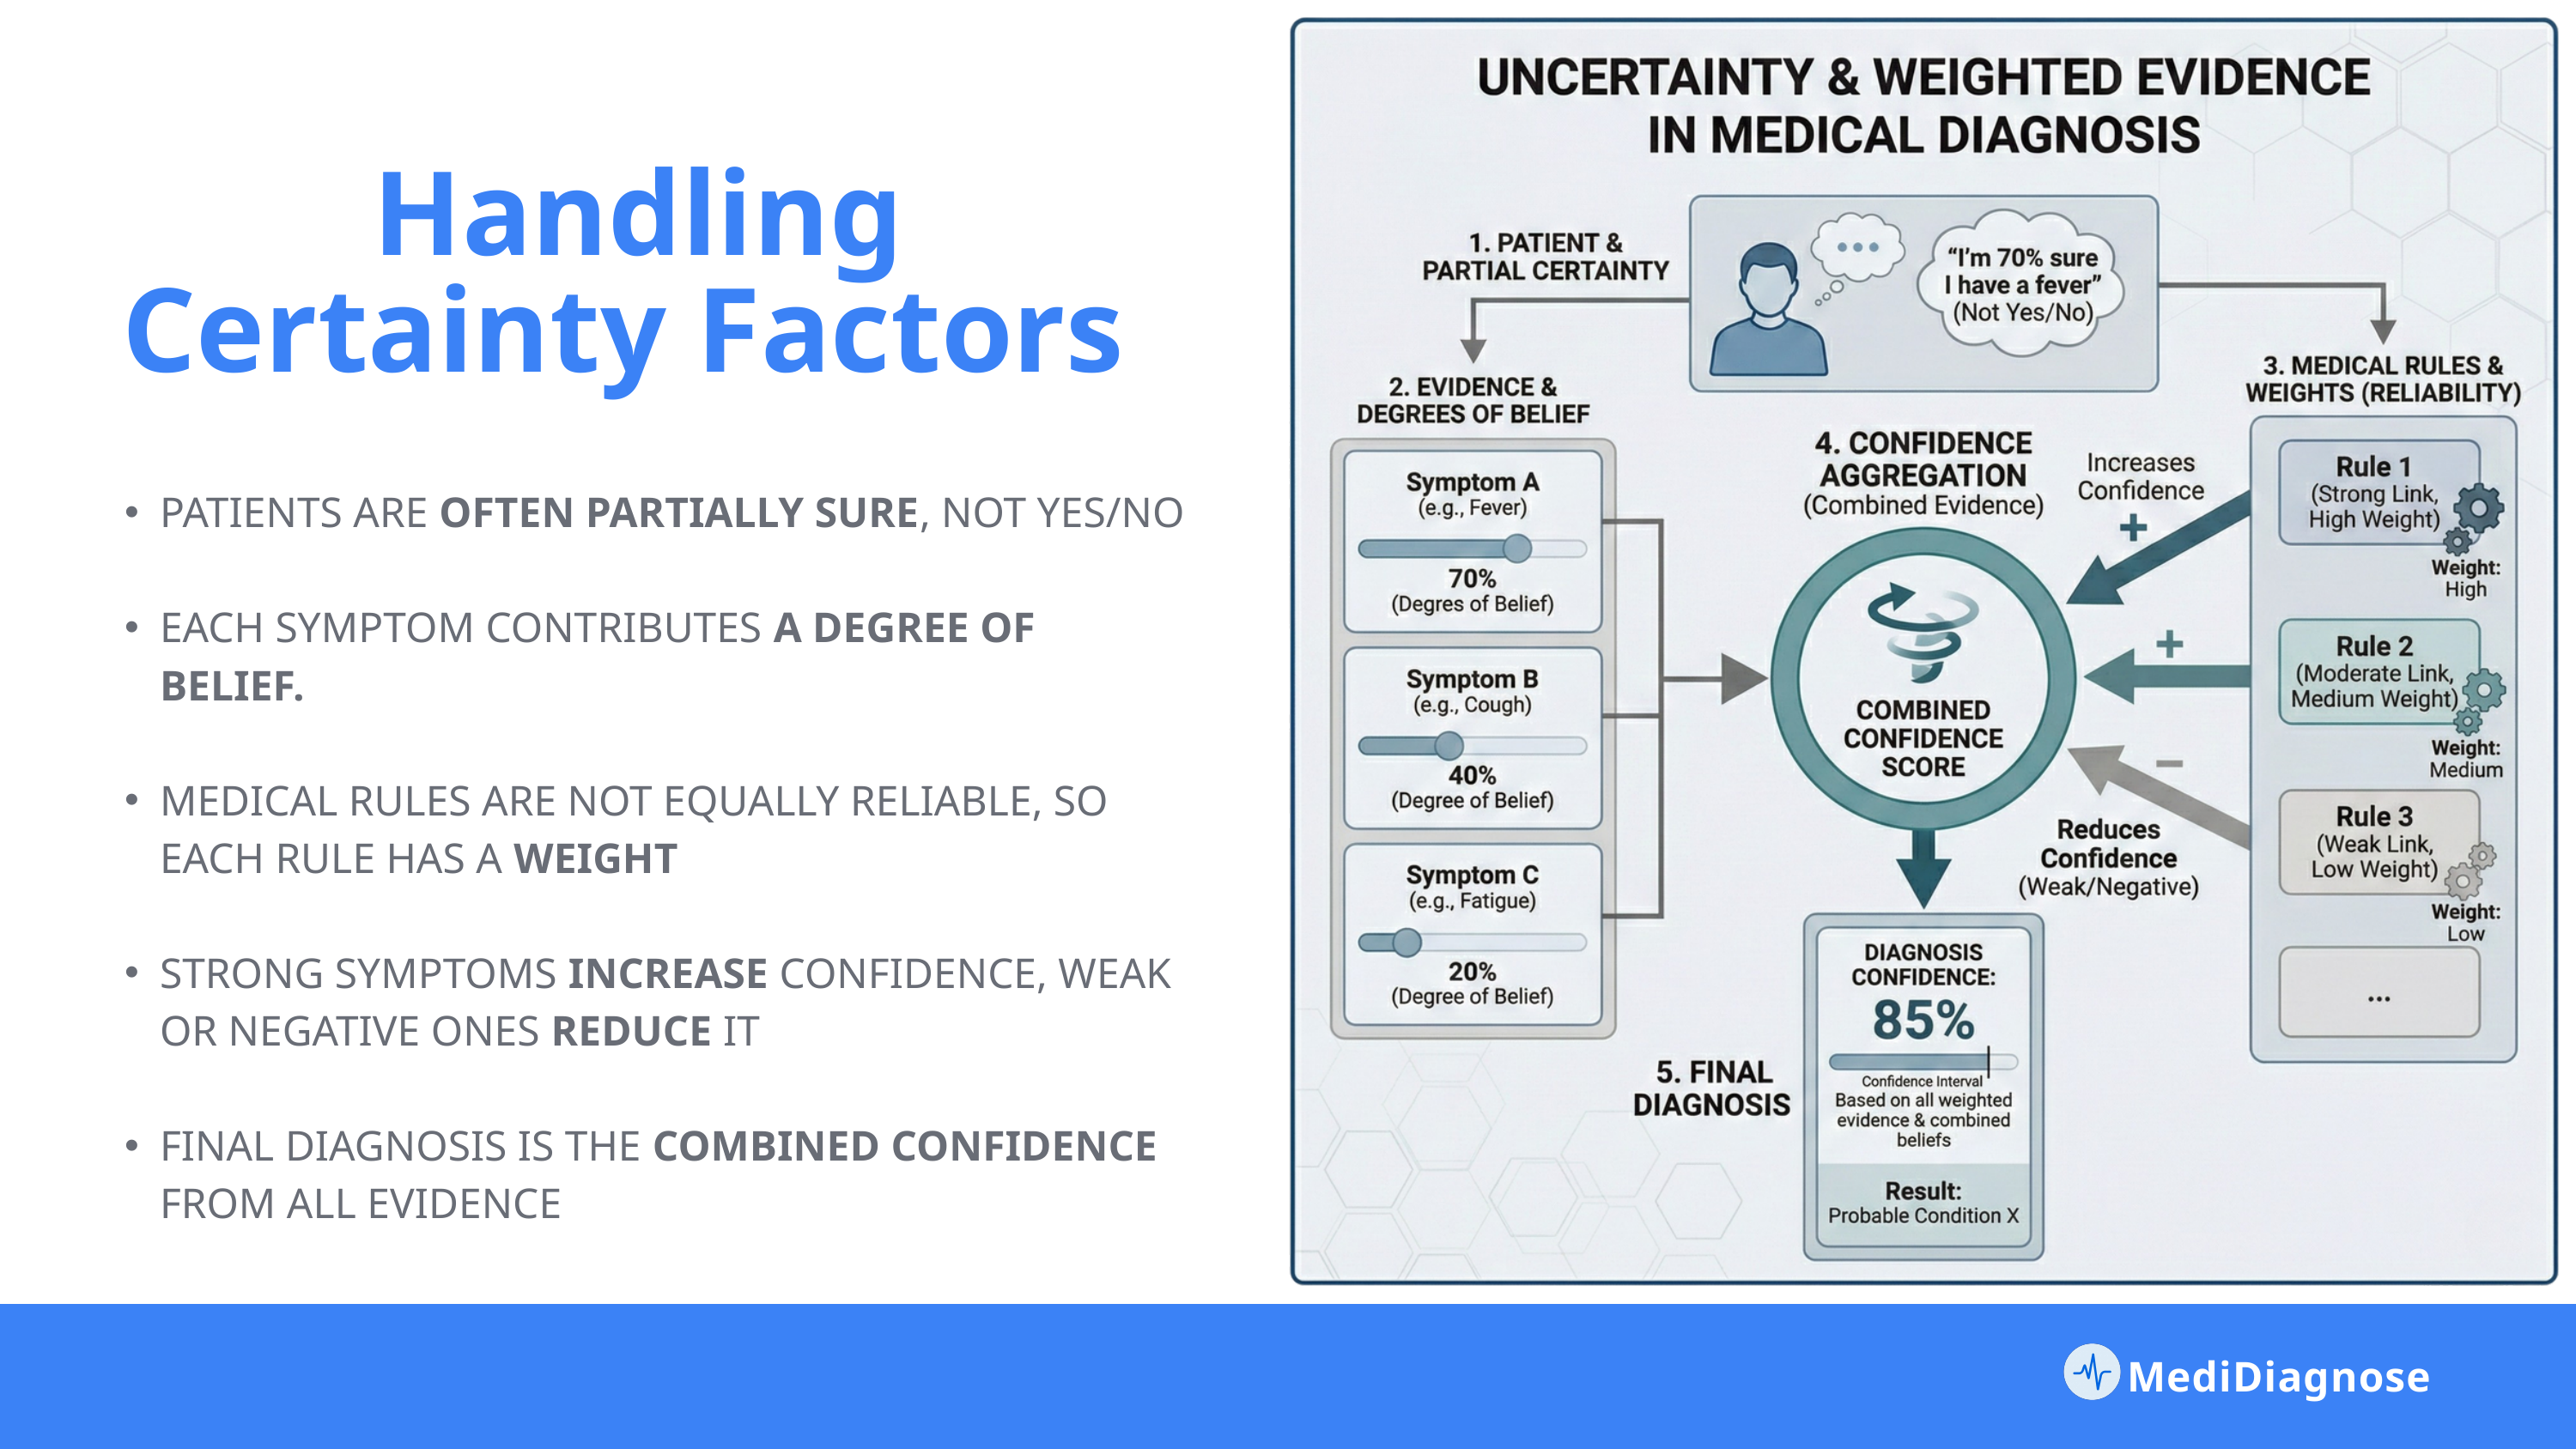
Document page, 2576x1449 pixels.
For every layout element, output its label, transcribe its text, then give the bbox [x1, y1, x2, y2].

text_box PATIENTS ARE OFTEN PARTIALLY SURE, NOT YES/NO EACH SYMPTOM CONTRIBUTES A DEGREE OF BELIEF. MEDICAL RULES ARE NOT EQUALLY RELIABLE, SO EACH RULE HAS A WEIGHT STRONG SYMPTOMS INCREASE CONFIDENCE, WEAK OR NEGATIVE ONES REDUCE IT FINAL DIAGNOSIS IS THE COMBINED CONFIDENCE FROM ALL EVIDENCE [89, 478, 1188, 1228]
text_box Handling Certainty Factors [85, 161, 1191, 397]
text_box [1272, 0, 2576, 1300]
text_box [0, 1303, 2576, 1449]
